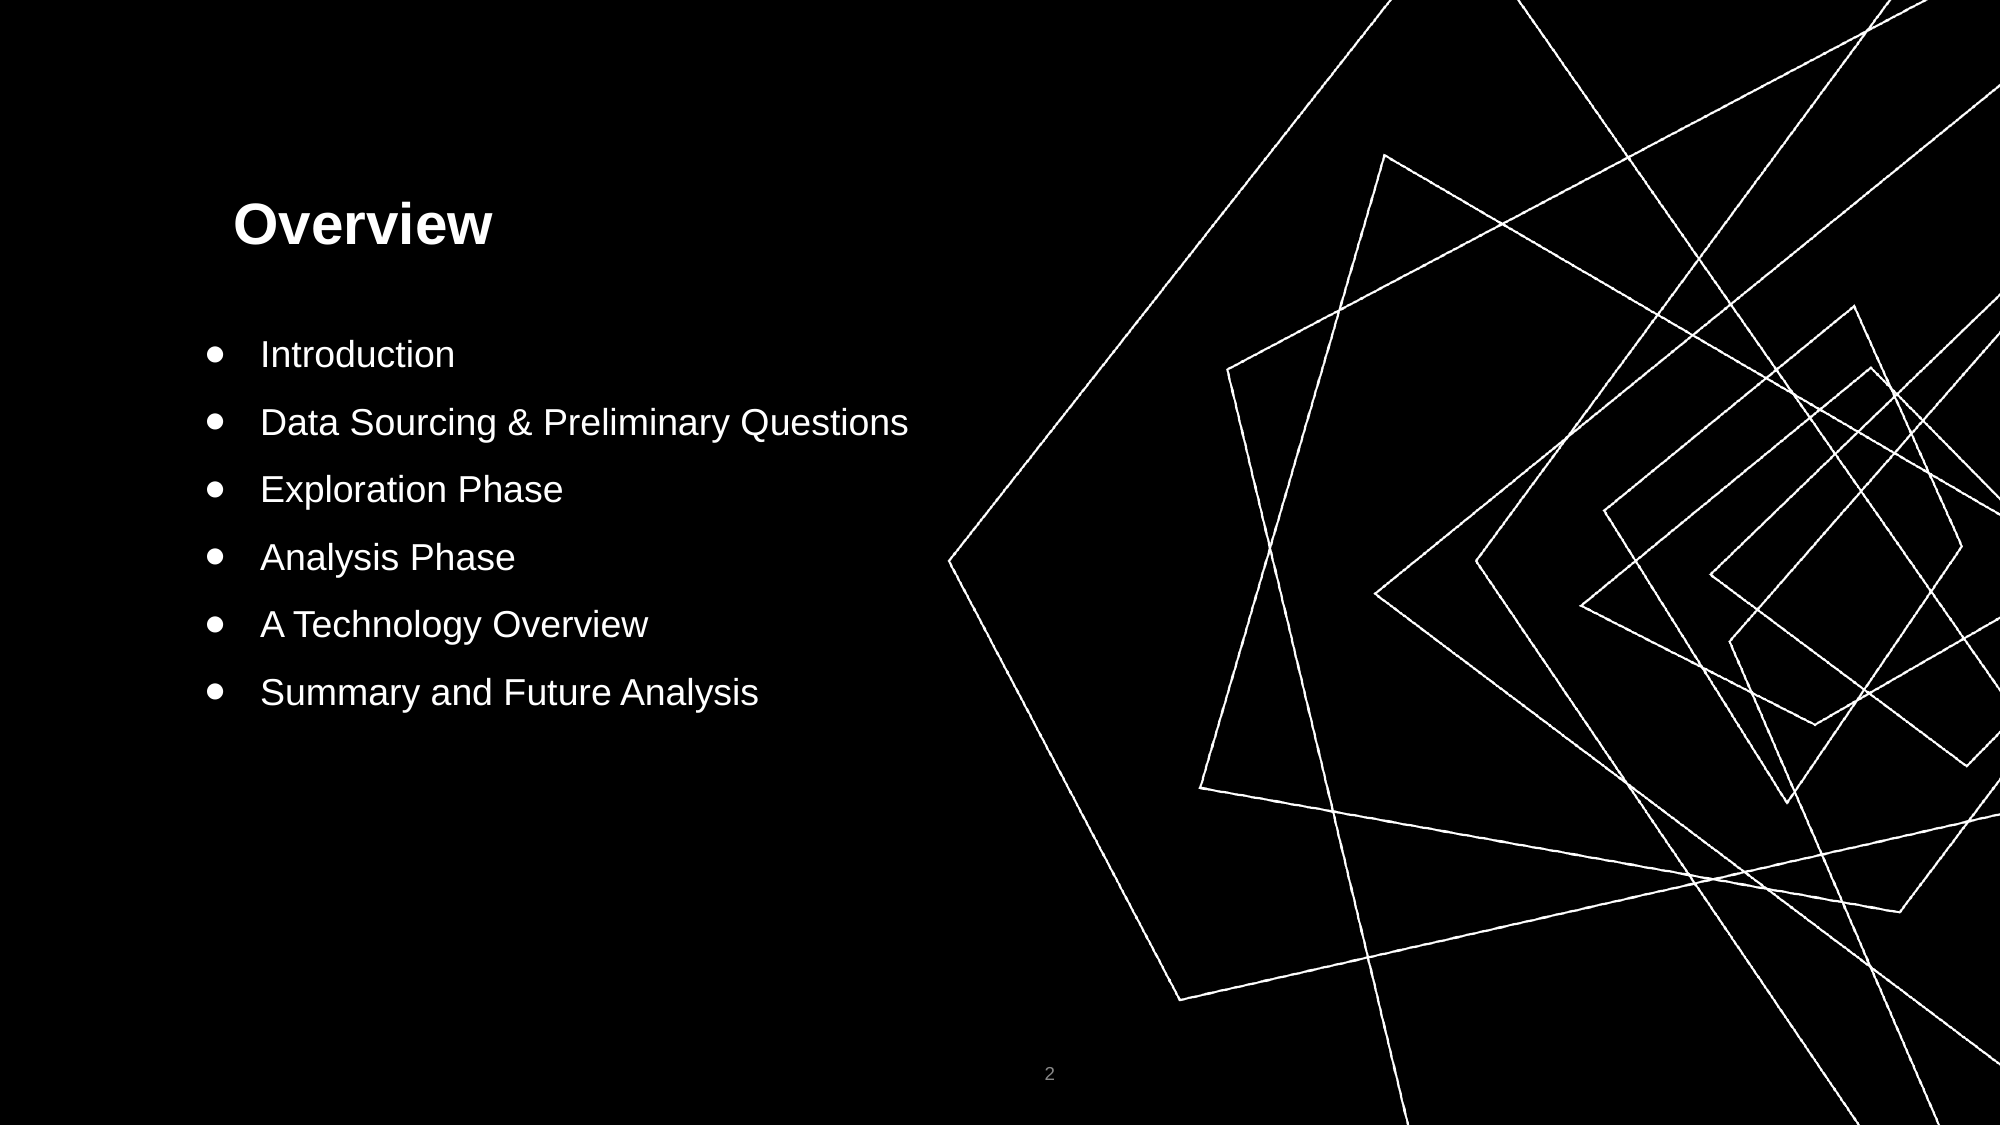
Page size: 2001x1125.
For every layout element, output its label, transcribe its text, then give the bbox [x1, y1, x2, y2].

slide_number ‹#› [908, 1042, 1071, 1103]
title Overview [218, 167, 846, 265]
picture [900, 0, 2000, 1125]
list Introduction Data Sourcing & Preliminary Questions Exploration Phase Analysis Phase A Technology Overview Summary and Future Analysis [170, 299, 961, 1043]
